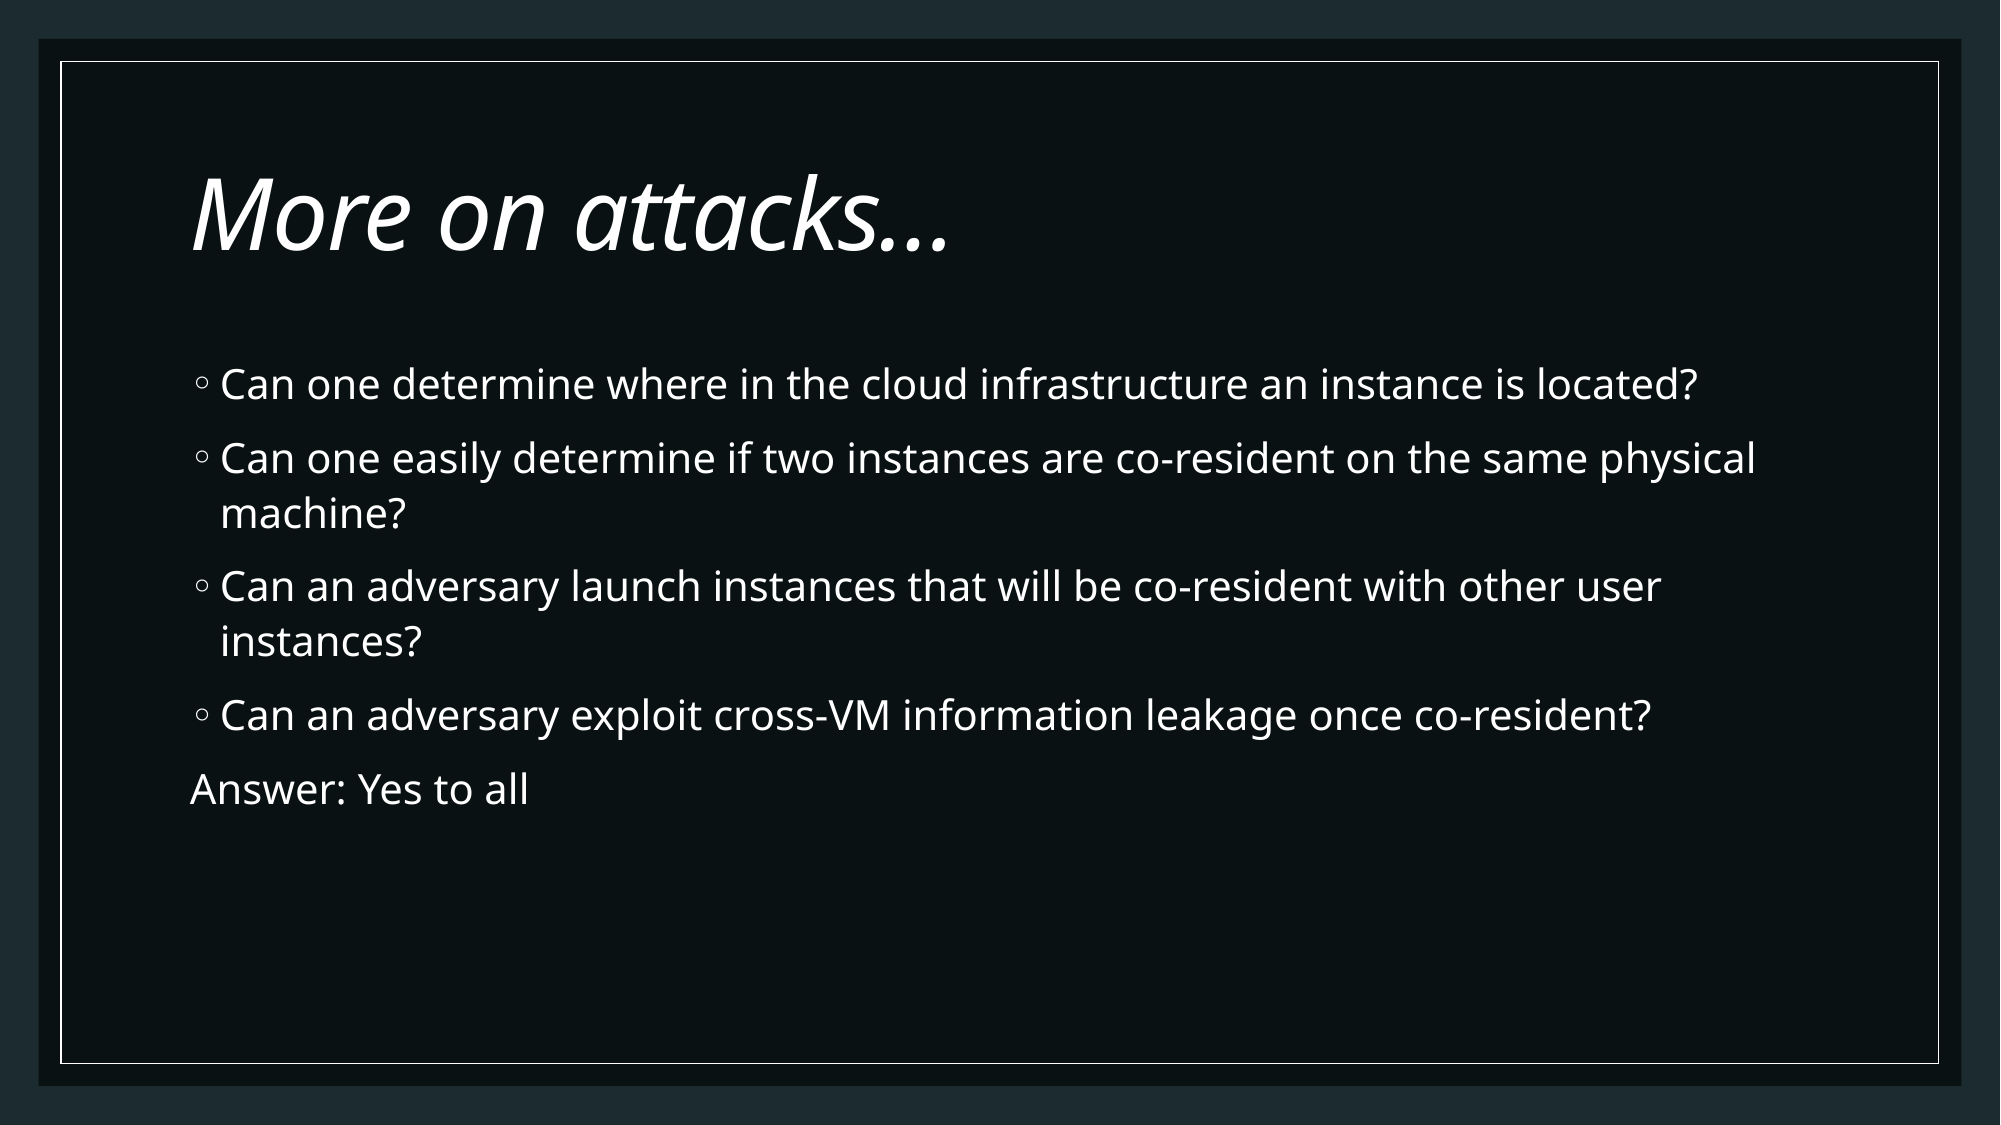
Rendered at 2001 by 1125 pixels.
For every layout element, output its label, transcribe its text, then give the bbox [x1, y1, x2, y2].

list Can one determine where in the cloud infrastructure an instance is located? Can one easily determine if two instances are co-resident on the same physical machine? Can an adversary launch instances that will be co-resident with other user instances? Can an adversary exploit cross-VM information leakage once co-resident? Answer: Yes to all [174, 345, 1825, 977]
title More on attacks… [174, 105, 1825, 331]
